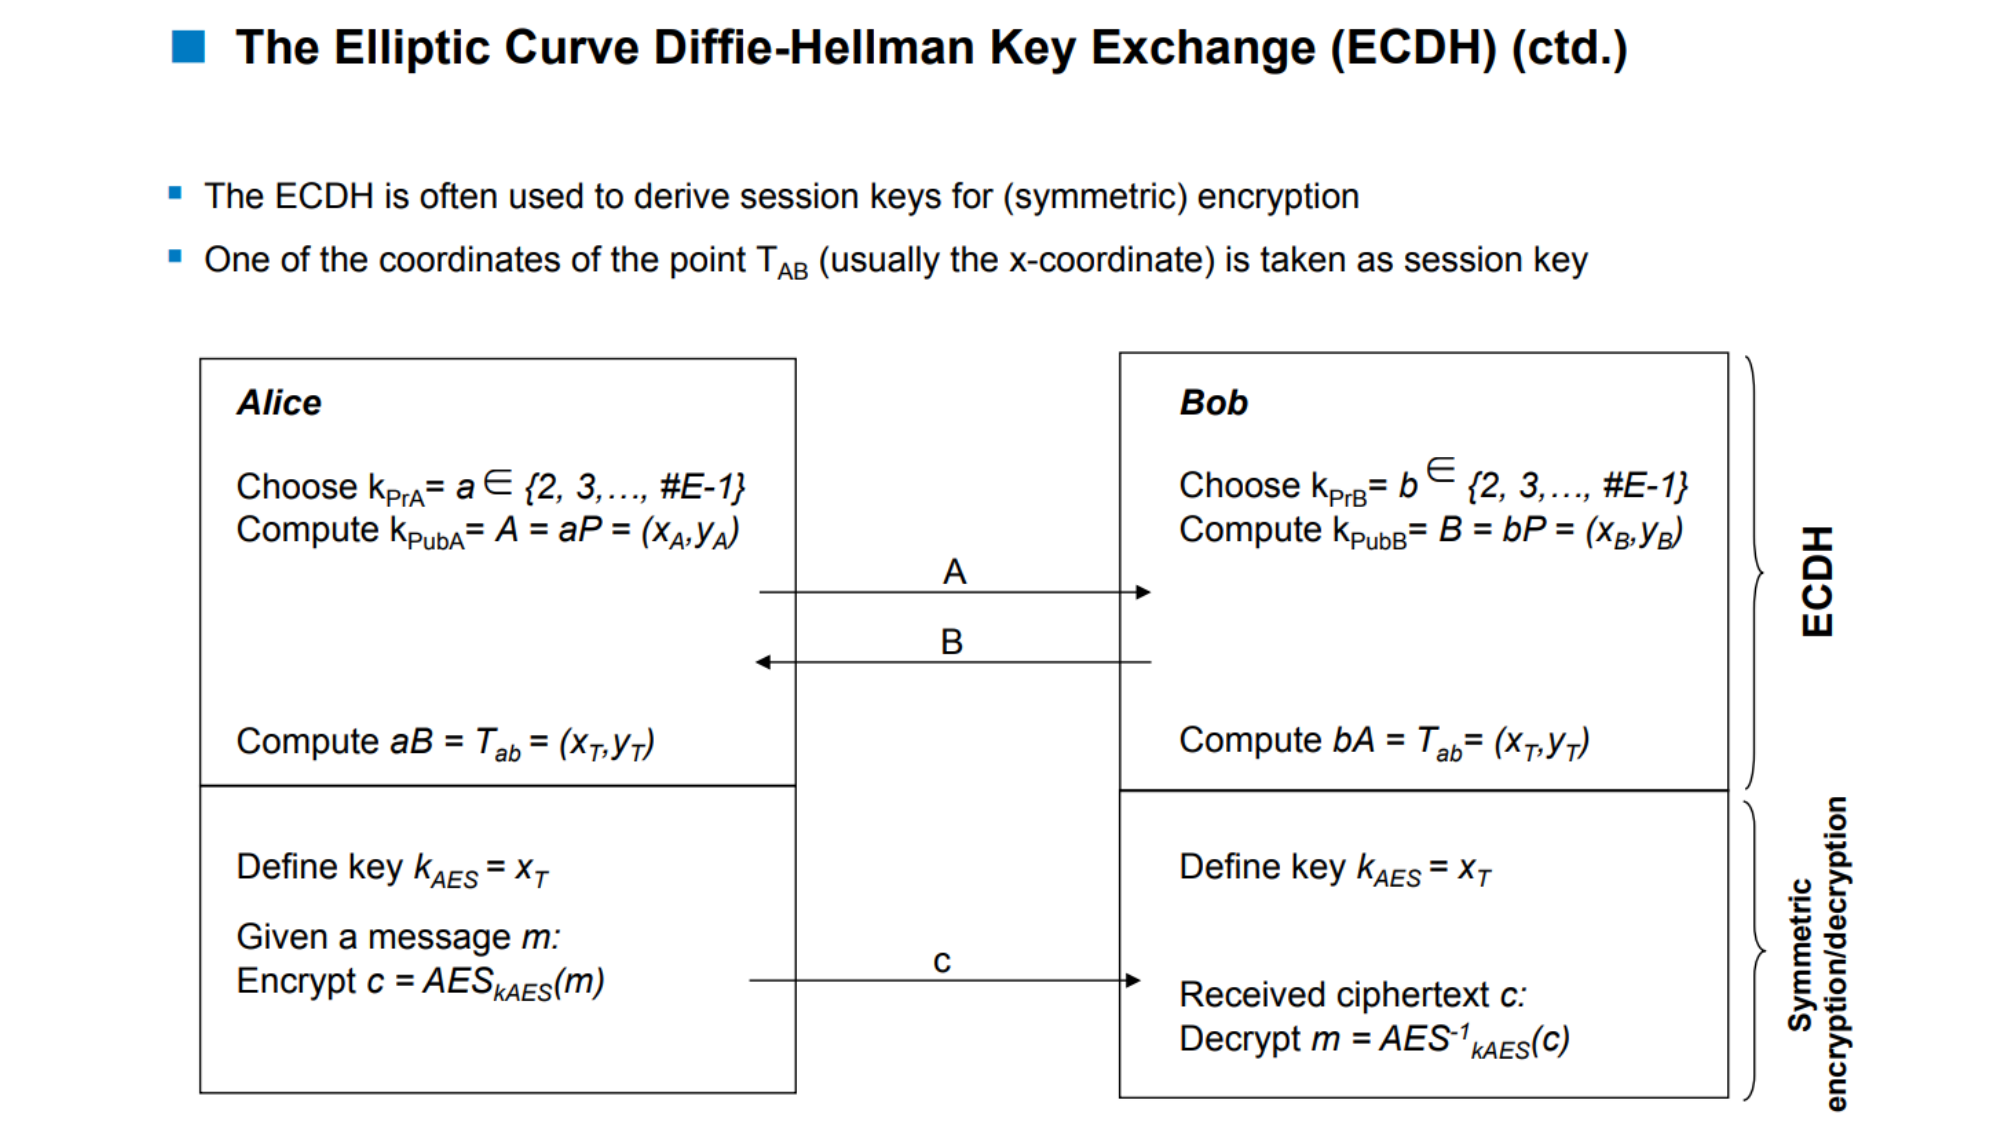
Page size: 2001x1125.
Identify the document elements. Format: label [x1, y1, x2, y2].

picture [128, 0, 1872, 1125]
